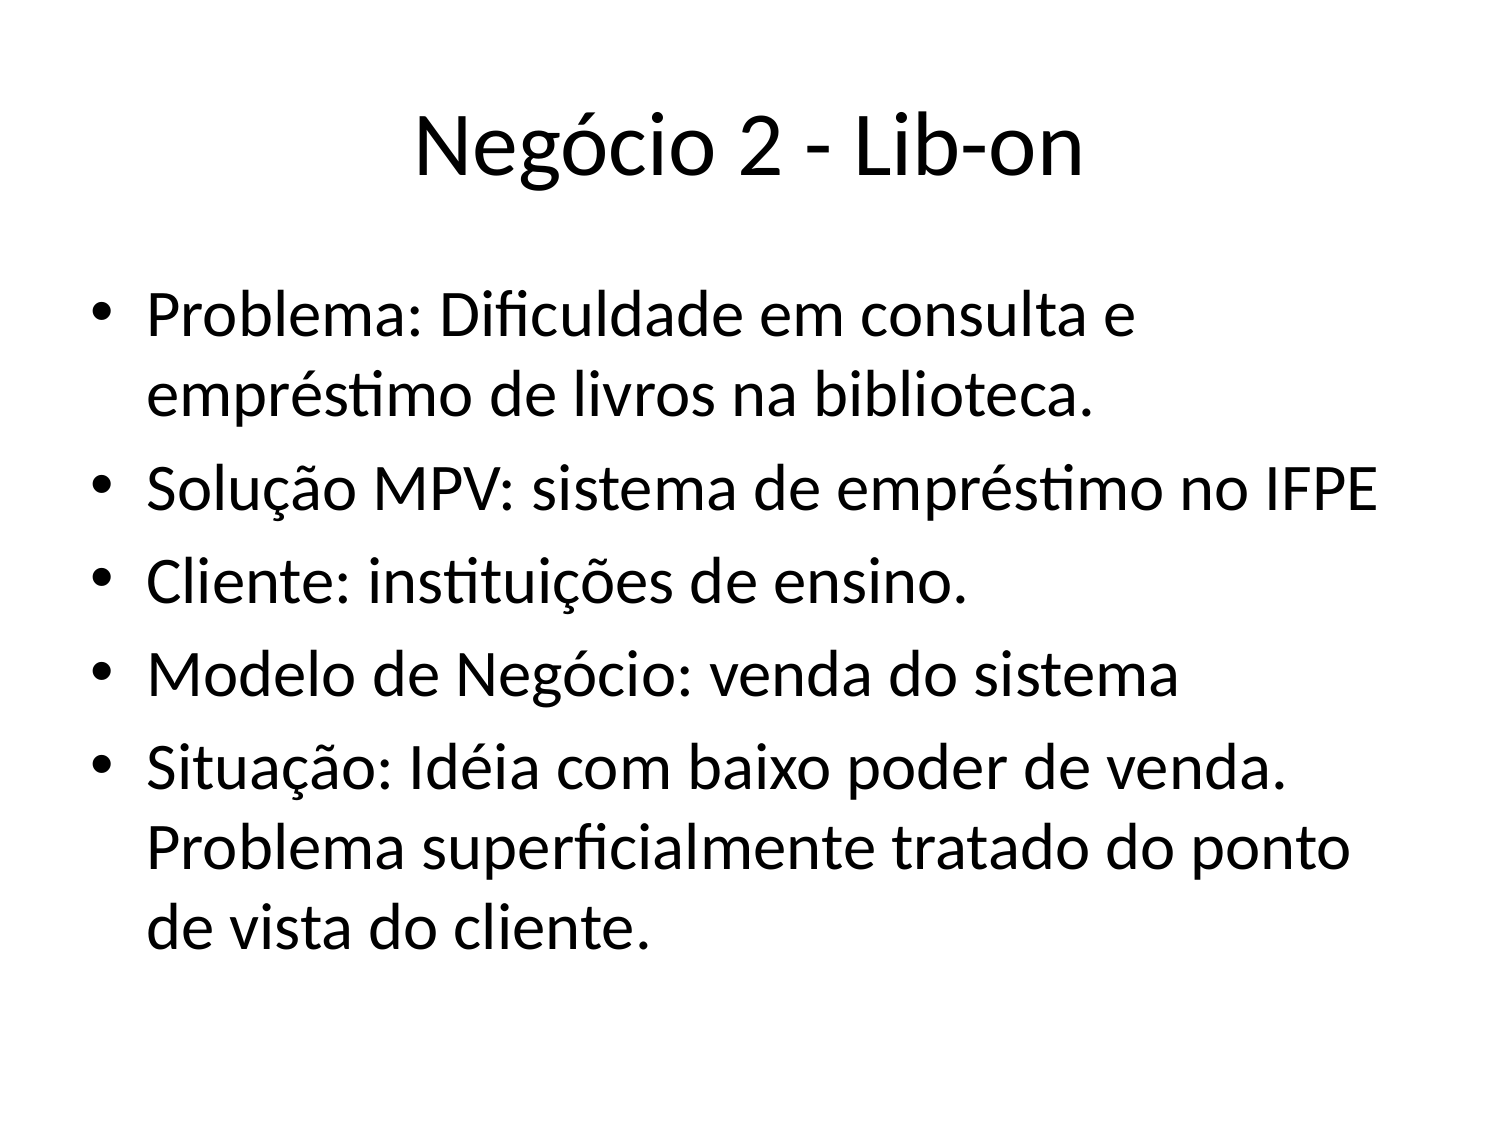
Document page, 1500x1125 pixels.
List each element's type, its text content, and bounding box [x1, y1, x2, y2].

list Problema: Dificuldade em consulta e empréstimo de livros na biblioteca. Solução MPV: sistema de empréstimo no IFPE Cliente: instituições de ensino. Modelo de Negócio: venda do sistema Situação: Idéia com baixo poder de venda. Problema superficialmente tratado do ponto de vista do cliente. [75, 262, 1425, 1005]
title Negócio 2 - Lib-on [75, 45, 1425, 233]
